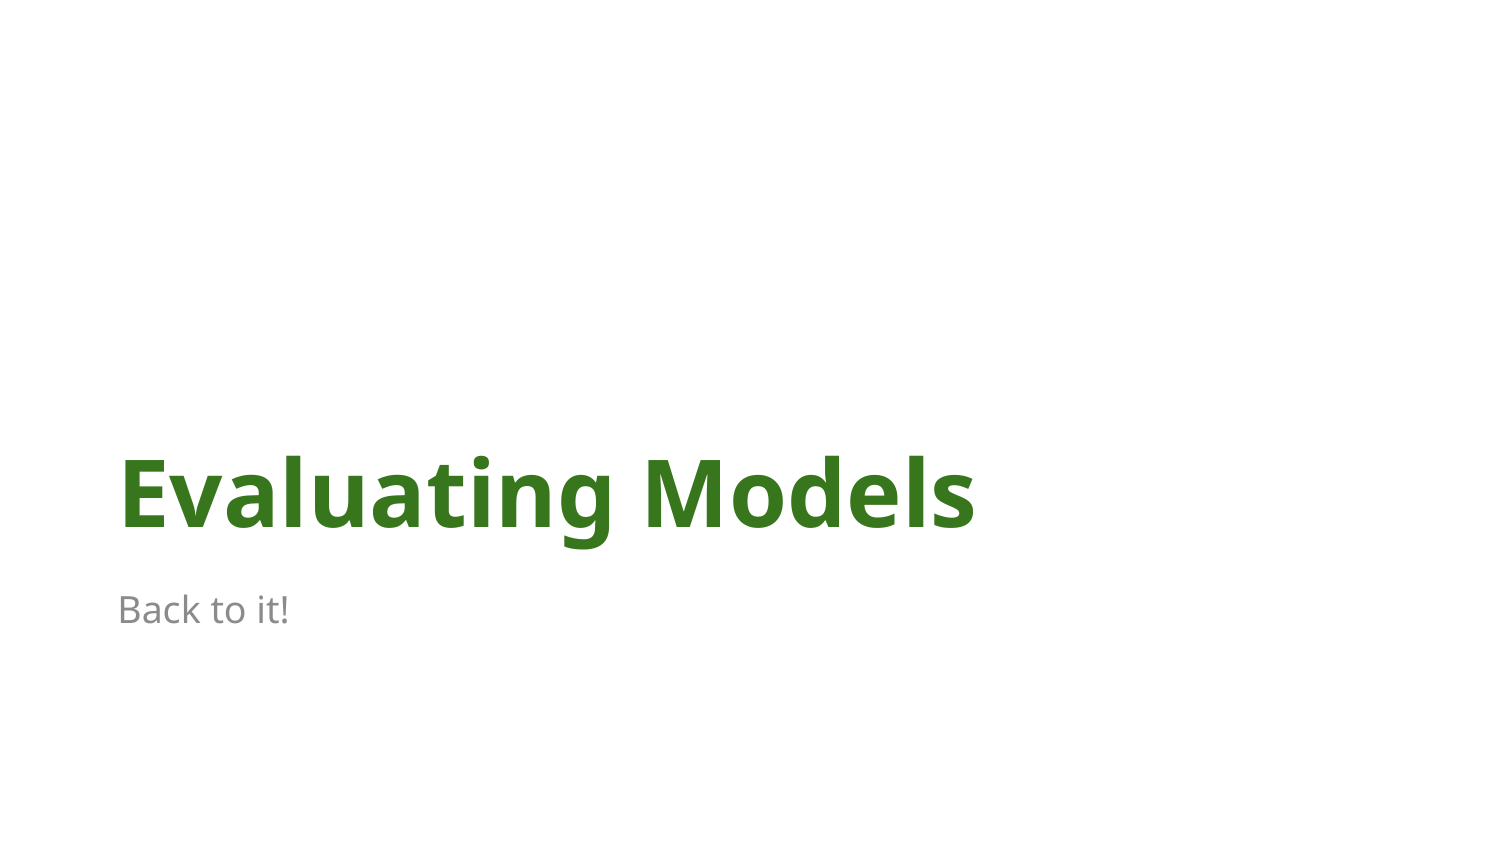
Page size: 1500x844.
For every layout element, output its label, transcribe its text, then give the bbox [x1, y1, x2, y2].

list Back to it! [102, 564, 1397, 750]
title Evaluating Models [102, 210, 1397, 562]
